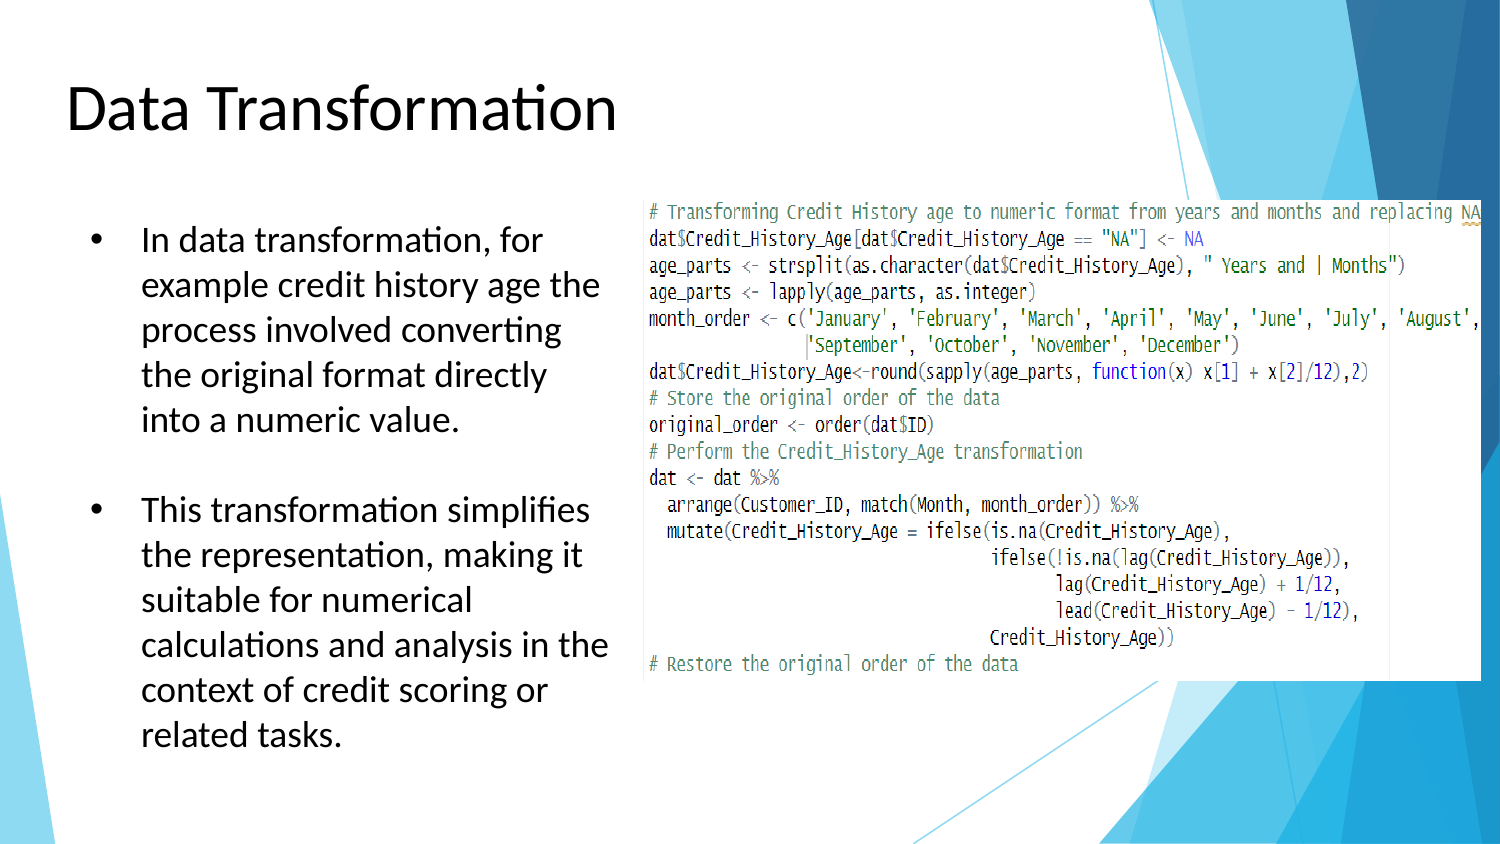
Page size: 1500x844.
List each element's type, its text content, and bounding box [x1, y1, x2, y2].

title Data Transformation [51, 48, 1449, 143]
picture [643, 200, 1481, 681]
list In data transformation, for example credit history age the process involved converting the original format directly into a numeric value. This transformation simplifies the representation, making it suitable for numerical calculations and analysis in the context of credit scoring or related tasks. [51, 200, 625, 644]
